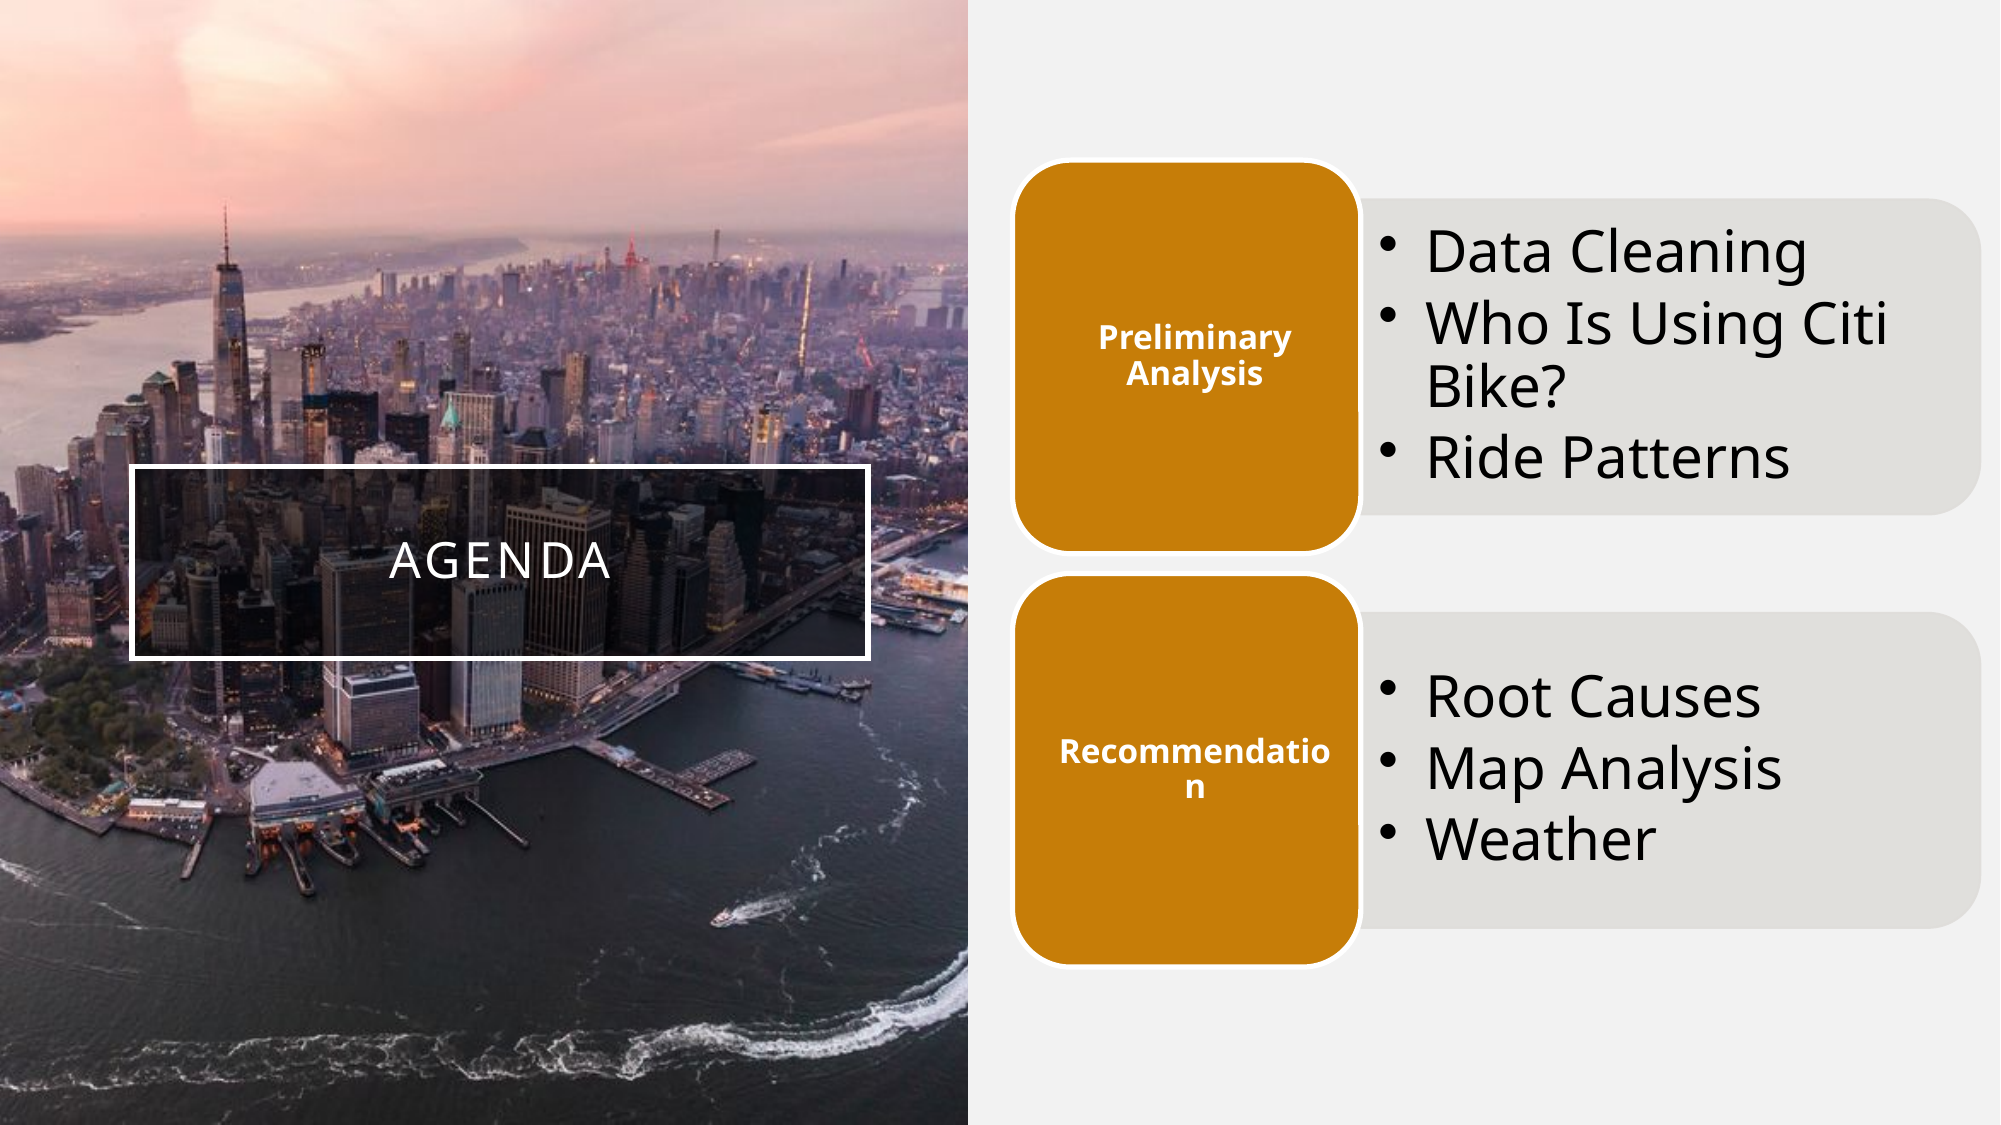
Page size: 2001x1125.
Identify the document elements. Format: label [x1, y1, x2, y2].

list [1012, 160, 1981, 968]
picture [0, 0, 968, 1125]
